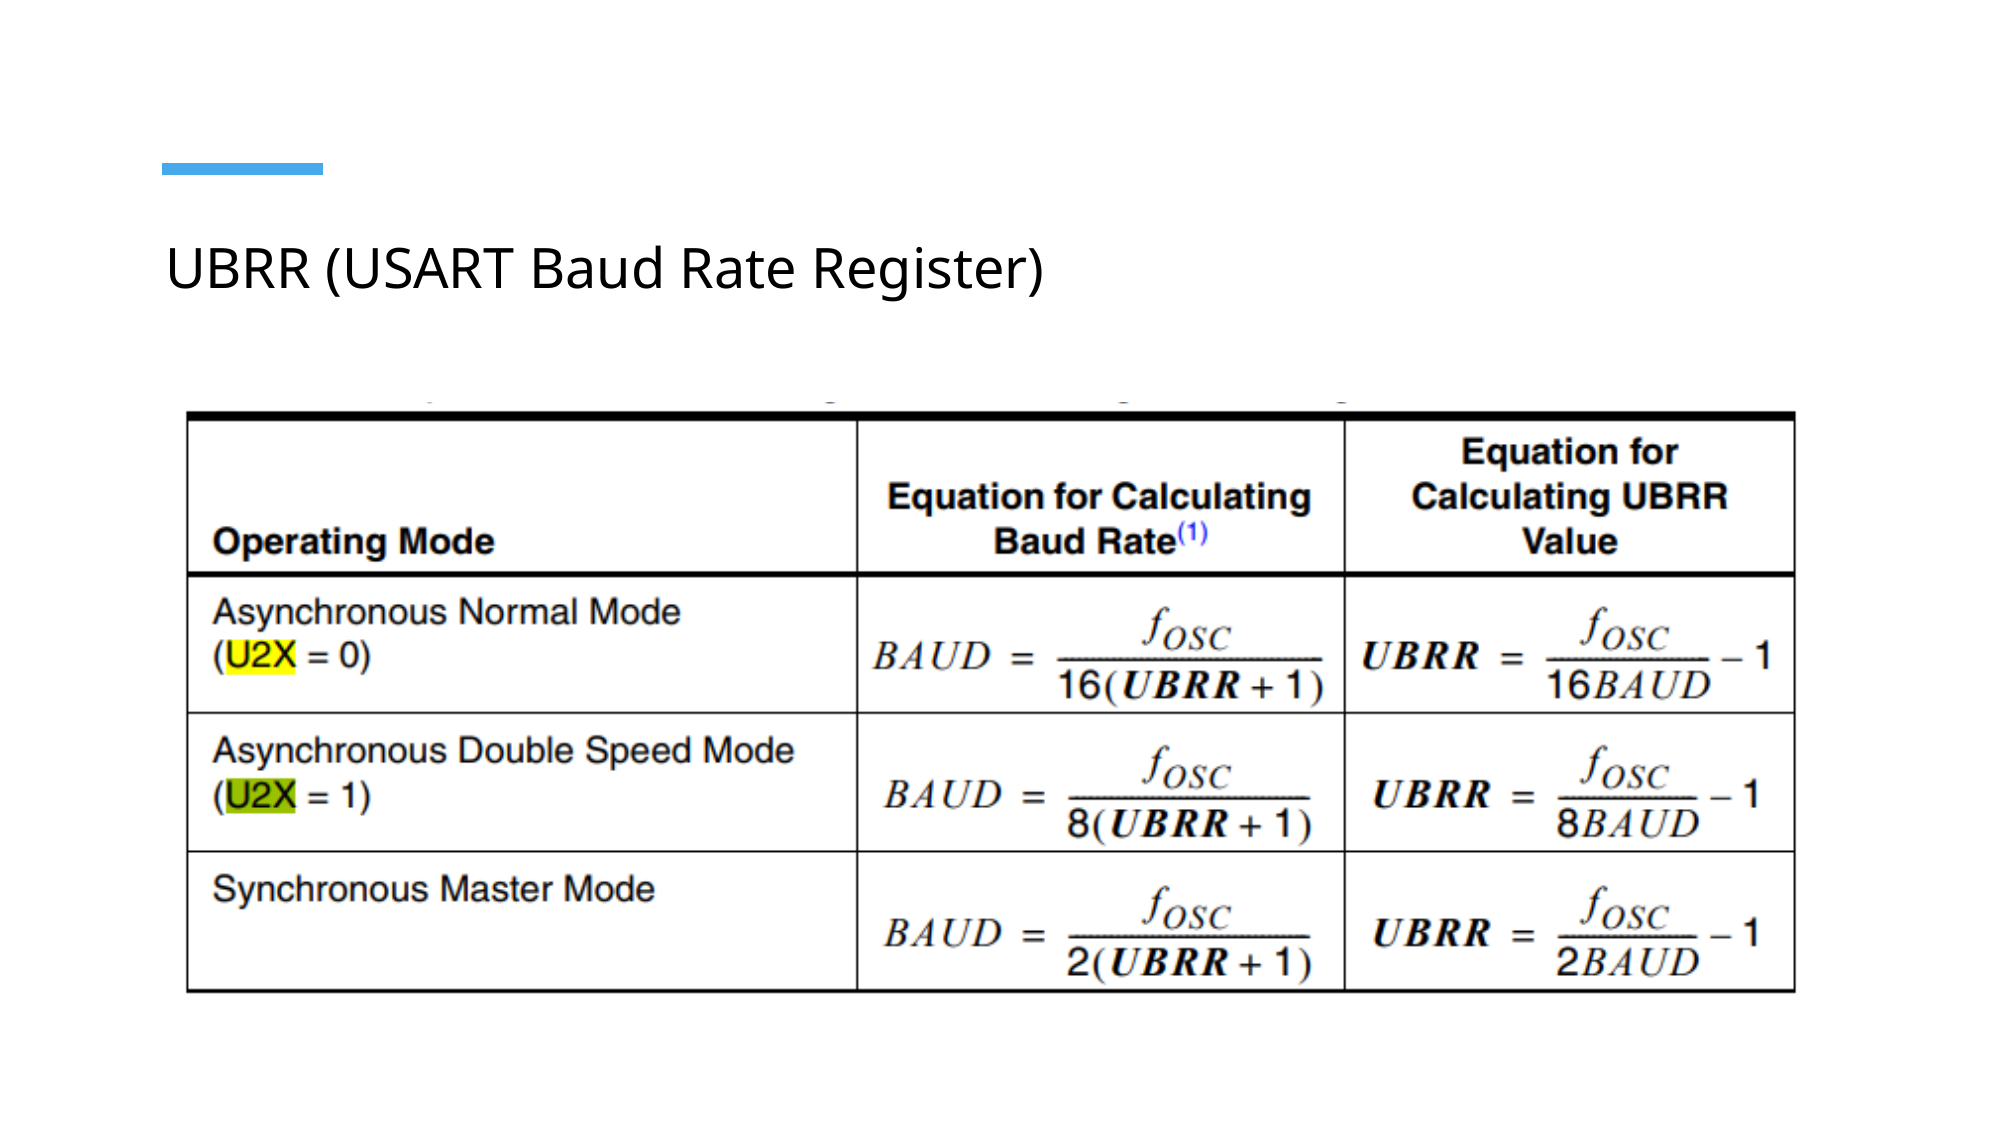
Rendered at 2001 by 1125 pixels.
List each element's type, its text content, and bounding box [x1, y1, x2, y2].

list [169, 402, 1810, 1011]
title UBRR (USART Baud Rate Register) [150, 224, 1850, 441]
